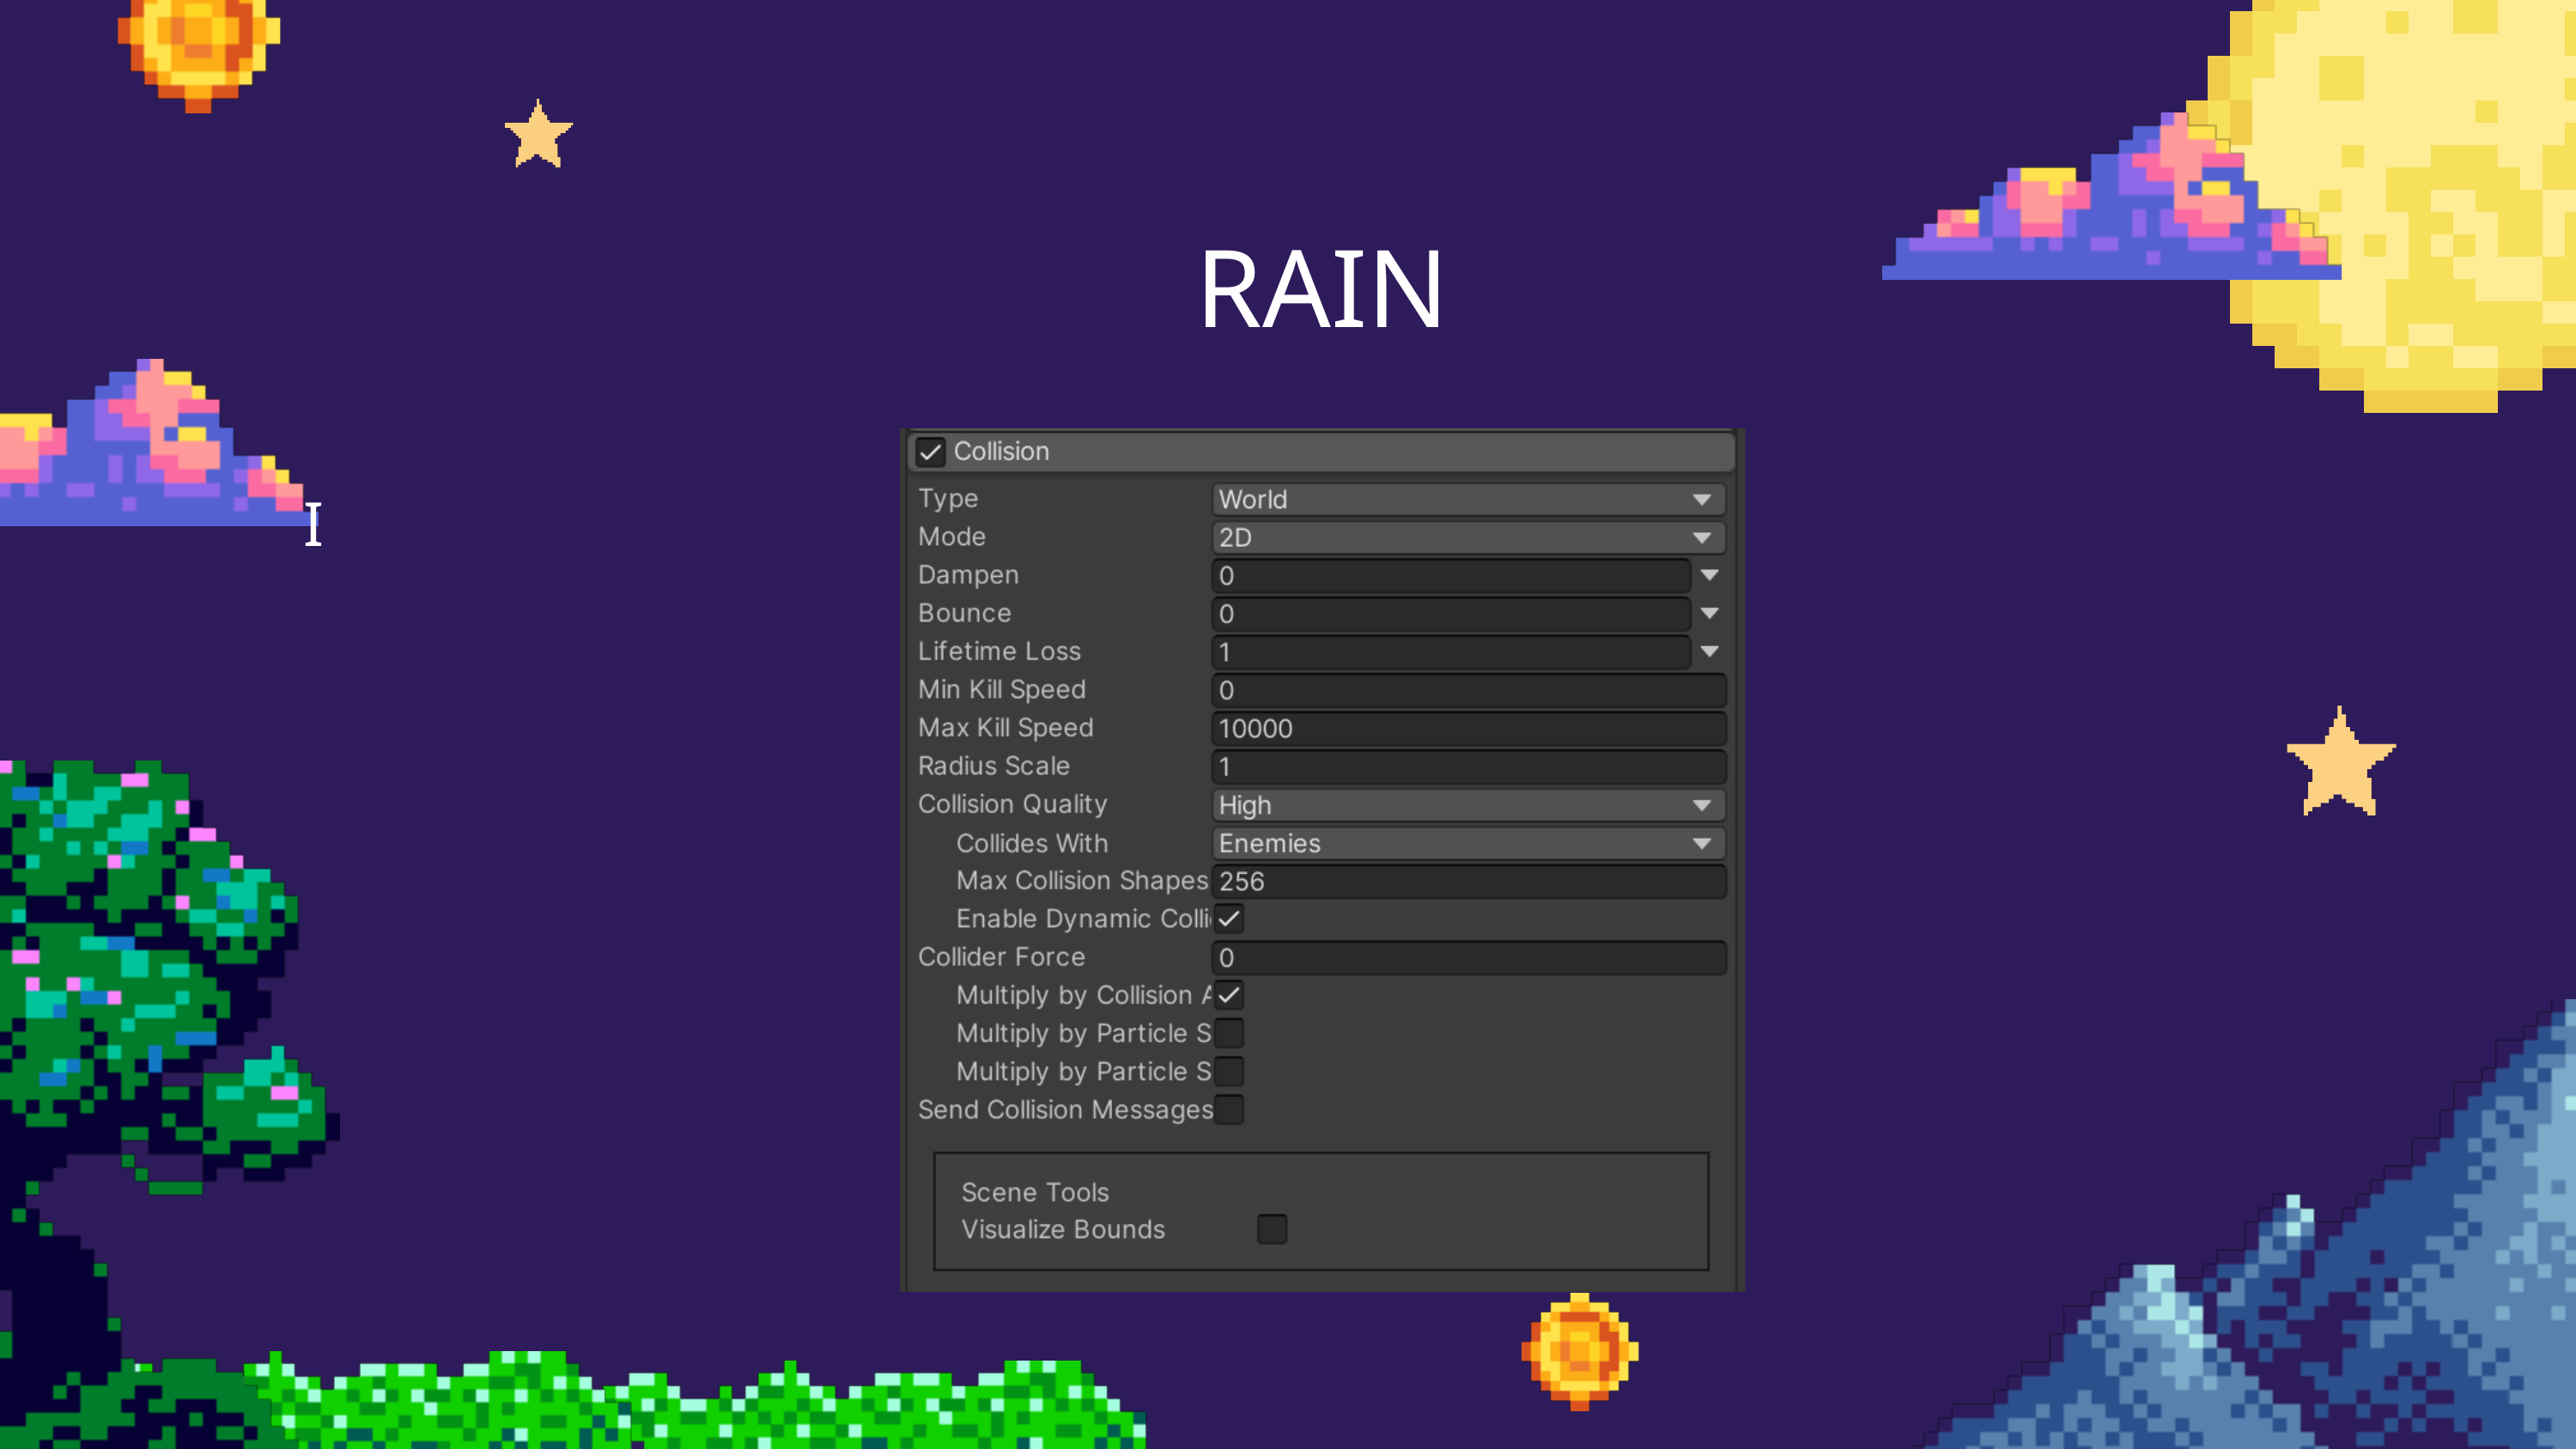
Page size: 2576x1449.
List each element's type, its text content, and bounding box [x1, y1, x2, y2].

text_box [2287, 706, 2397, 815]
text_box [2185, 0, 2576, 413]
text_box [1521, 1293, 1639, 1411]
text_box [1881, 112, 2342, 280]
text_box [0, 761, 341, 1449]
text_box [505, 99, 574, 167]
text_box [899, 428, 1746, 473]
text_box [645, 1361, 1160, 1449]
text_box [341, 1351, 645, 1449]
text_box [0, 359, 319, 526]
text_box RAIN [372, 227, 2274, 349]
text_box I [303, 473, 2342, 559]
text_box [1911, 999, 2576, 1449]
text_box [899, 559, 1746, 1292]
text_box [118, 0, 281, 113]
